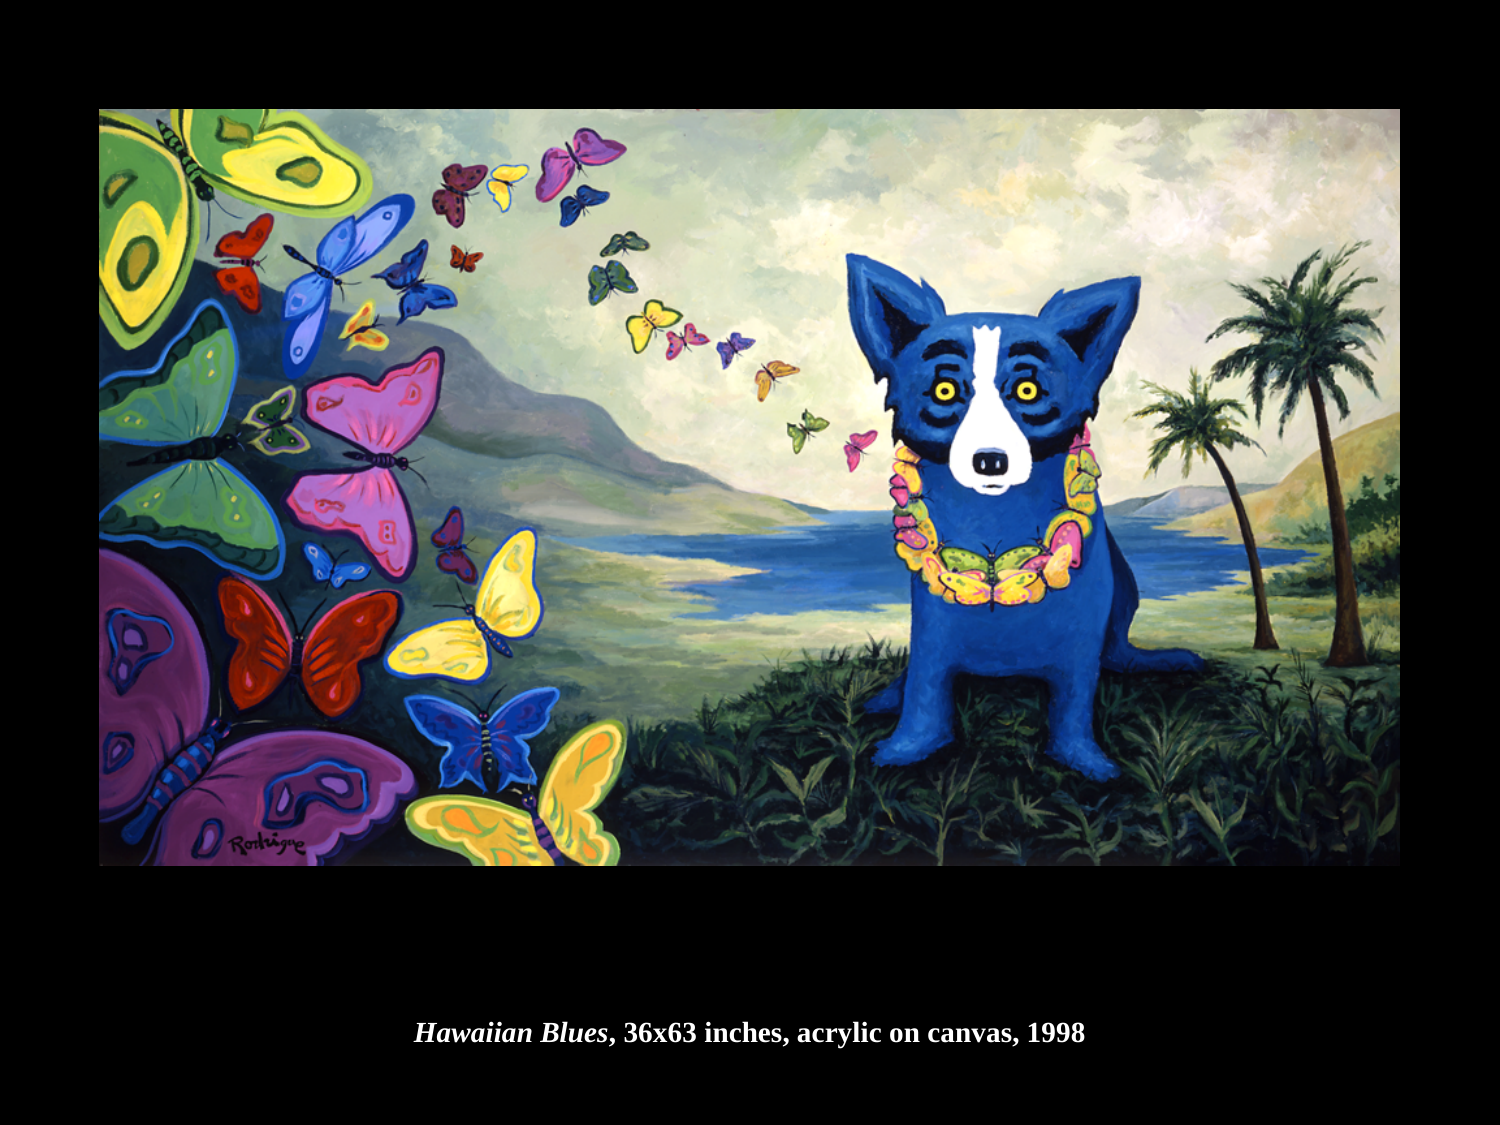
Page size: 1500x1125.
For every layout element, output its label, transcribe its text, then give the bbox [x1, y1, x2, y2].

title Hawaiian Blues, 36x63 inches, acrylic on canvas, 1998 [300, 984, 1200, 1056]
picture [99, 0, 1401, 976]
